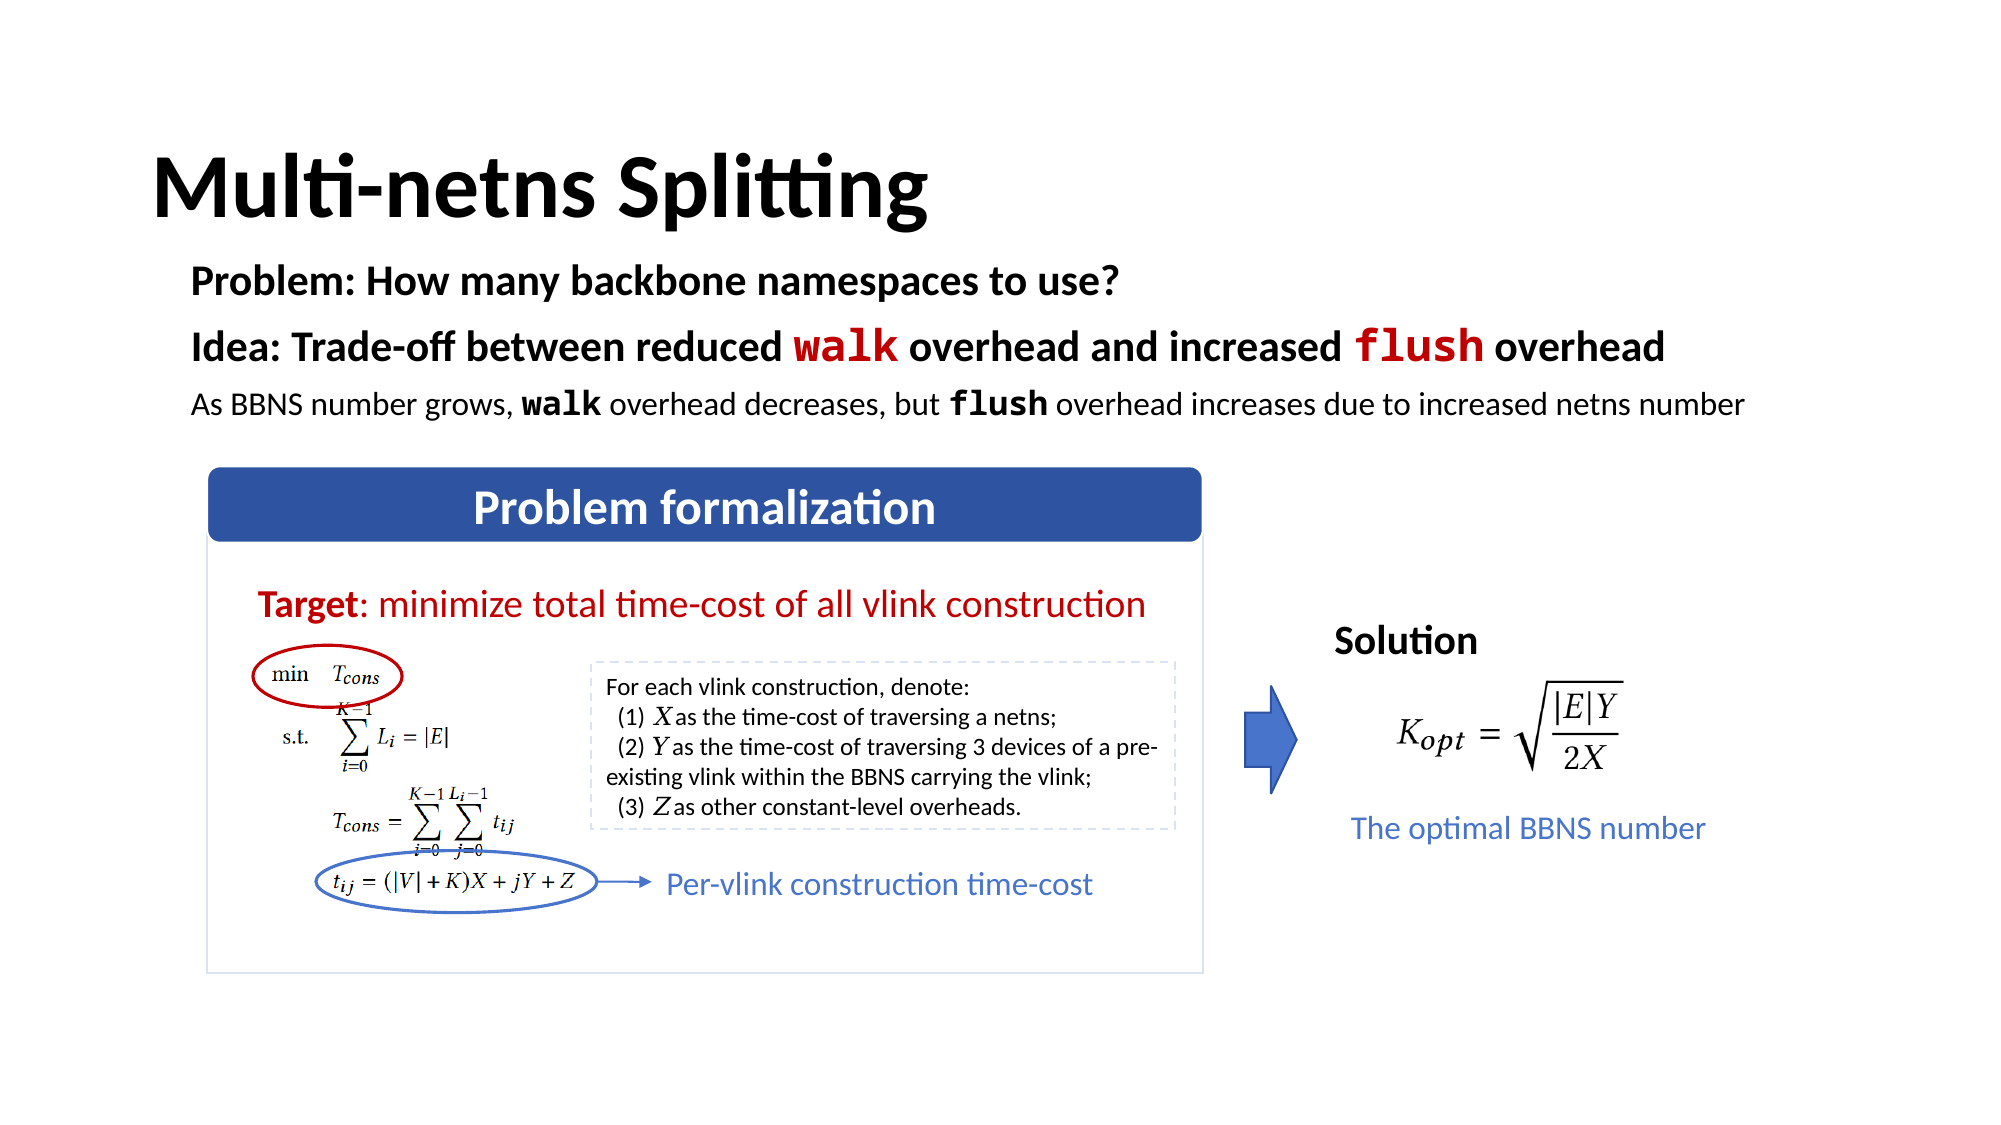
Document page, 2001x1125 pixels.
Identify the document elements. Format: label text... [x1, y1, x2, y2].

text_box The optimal BBNS number [1336, 798, 1746, 854]
text_box [350, 903, 563, 914]
text_box [275, 644, 380, 653]
text_box [1244, 685, 1298, 795]
text_box Target: minimize total time-cost of all vlink construction [243, 571, 1184, 638]
text_box Per-vlink construction time-cost [651, 854, 1125, 910]
picture [1390, 671, 1634, 784]
text_box For each vlink construction, denote: (1) 𝑋as the time-cost of traversing a netns; (2) 𝑌as the time-cost of traversing 3 devices of a pre-existing vlink within the BBNS carrying the vlink; (3) 𝑍as other constant-level overheads. [598, 661, 1176, 830]
text_box Solution [1319, 605, 1508, 670]
text_box Problem formalization [206, 465, 1204, 544]
text_box [206, 535, 1204, 974]
text_box [251, 660, 261, 692]
text_box Problem: How many backbone namespaces to use? Idea: Trade-off between reduced walk overhead and increased flush overhead As BBNS number grows, walk overhead decreases, but flush overhead increases due to increased netns number [176, 244, 1848, 430]
text_box Multi-netns Splitting [136, 125, 1000, 250]
picture [261, 653, 598, 903]
